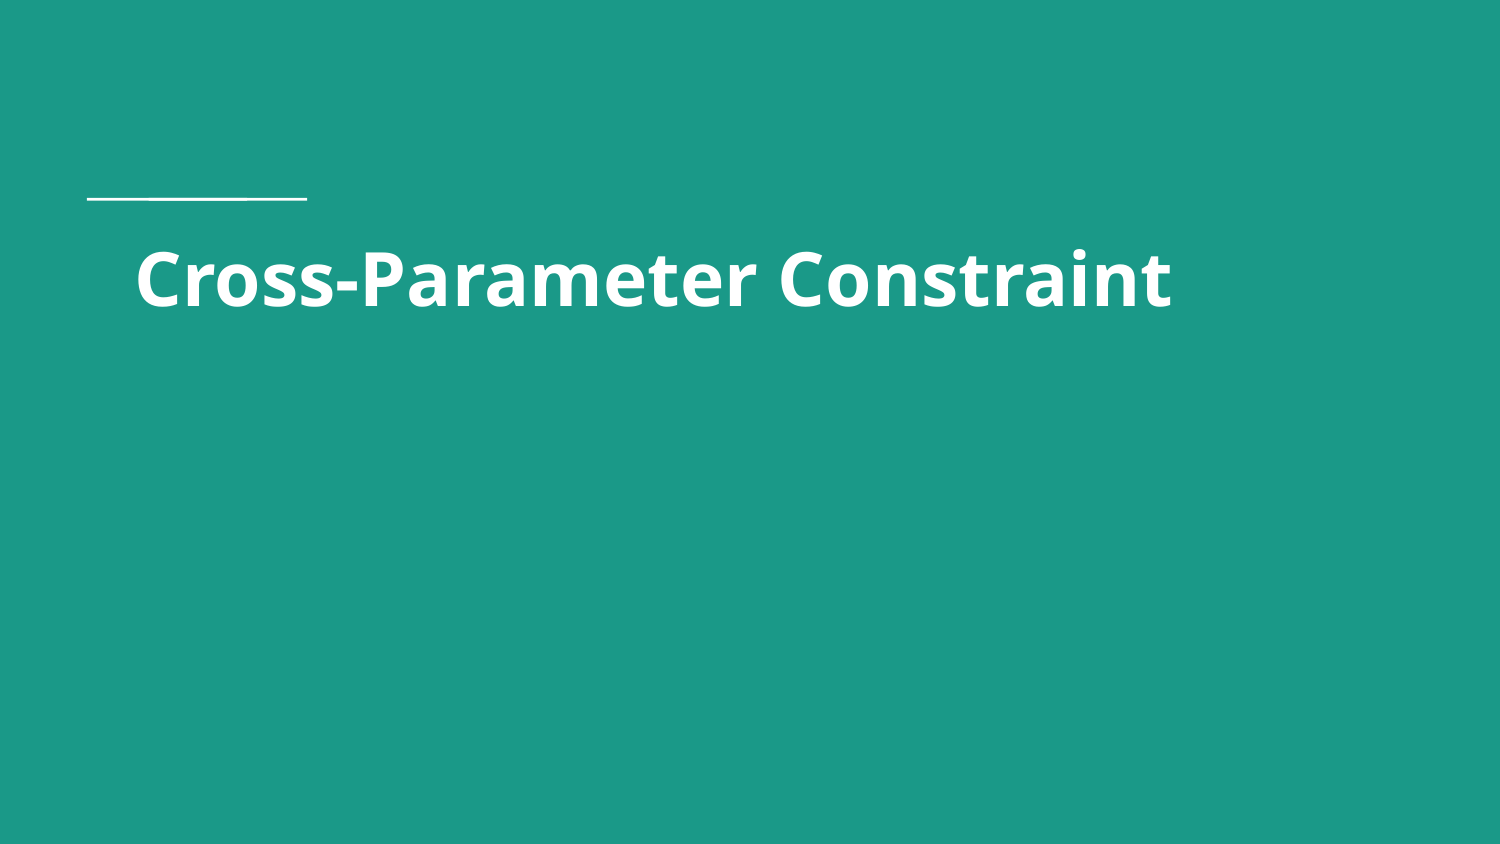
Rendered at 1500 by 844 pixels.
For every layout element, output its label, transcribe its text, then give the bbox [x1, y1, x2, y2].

title Cross-Parameter Constraint [119, 216, 1381, 466]
